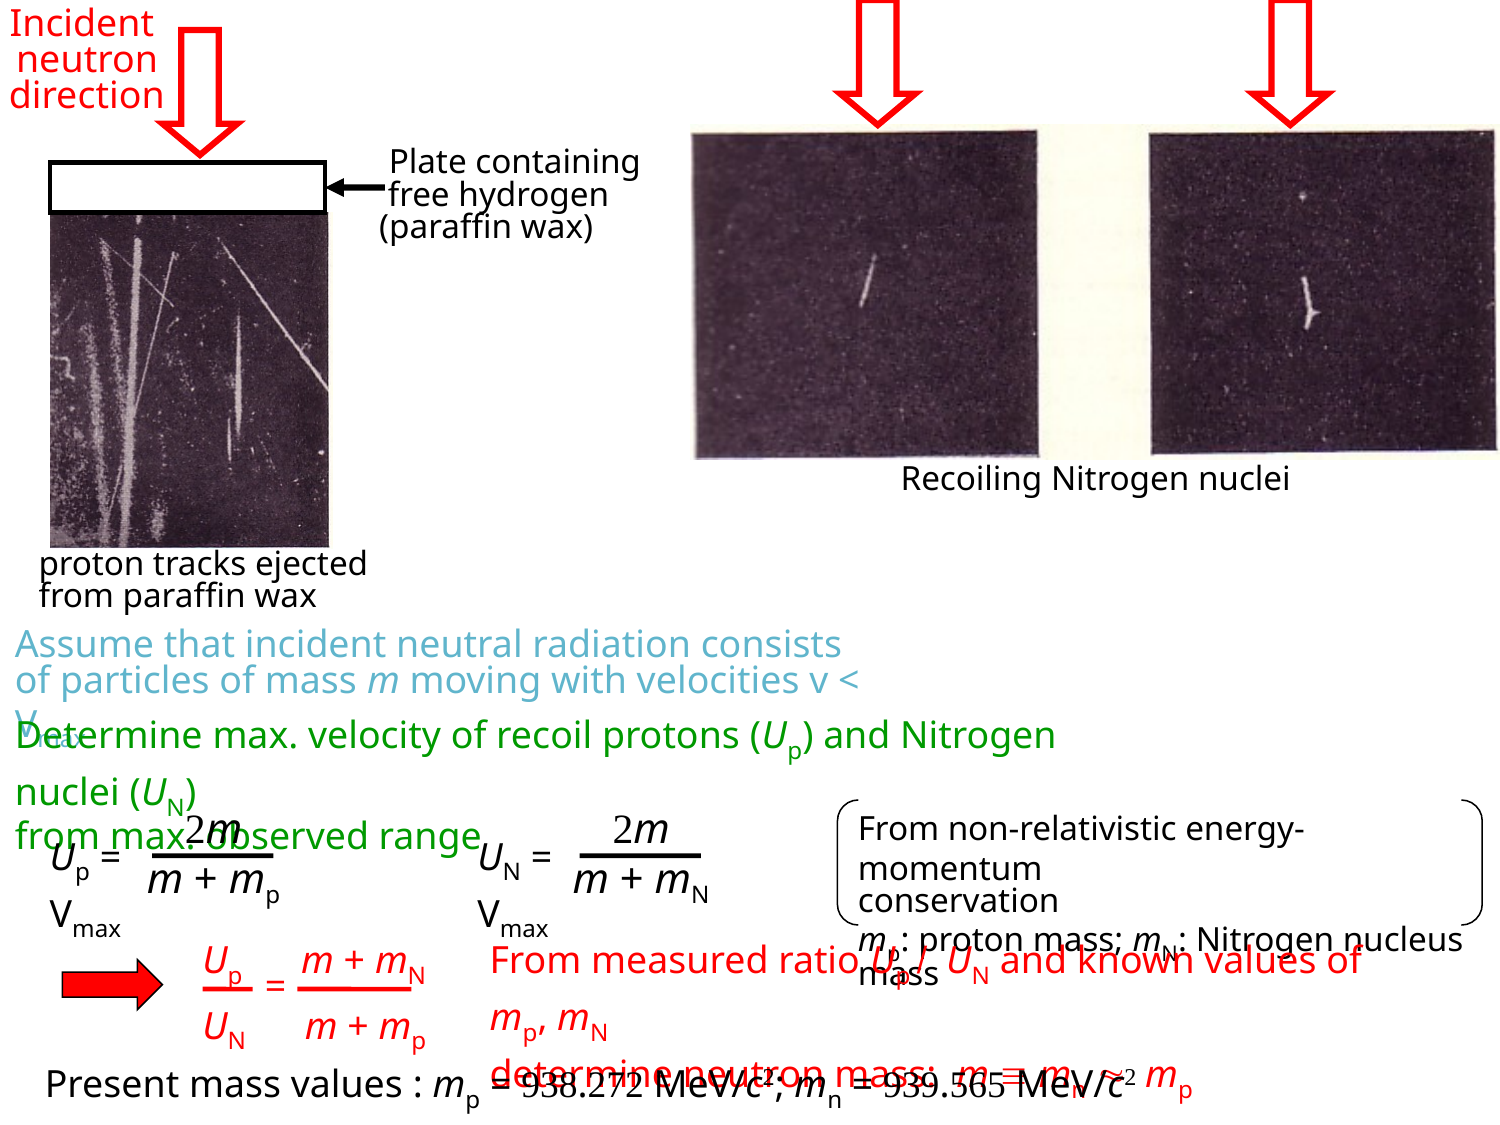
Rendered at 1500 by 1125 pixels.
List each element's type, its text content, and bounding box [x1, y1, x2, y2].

text_box [62, 959, 163, 1010]
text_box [187, 924, 491, 1042]
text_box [690, 0, 1500, 506]
text_box Present mass values : mp = 938.272 MeV/c2; mn = 939.565 MeV/c2 [29, 1048, 1288, 1121]
text_box Determine max. velocity of recoil protons (Up) and Nitrogen nuclei (UN) from max. observed range [0, 699, 1158, 865]
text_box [34, 794, 413, 910]
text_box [462, 794, 841, 910]
text_box Assume that incident neutral radiation consists of particles of mass m moving with velocities v < Vmax [0, 612, 925, 699]
text_box From measured ratio Up / UN and known values of mp, mN determine neutron mass: m  mn  mp [491, 924, 1438, 1111]
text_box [0, 0, 646, 622]
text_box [837, 799, 1494, 926]
